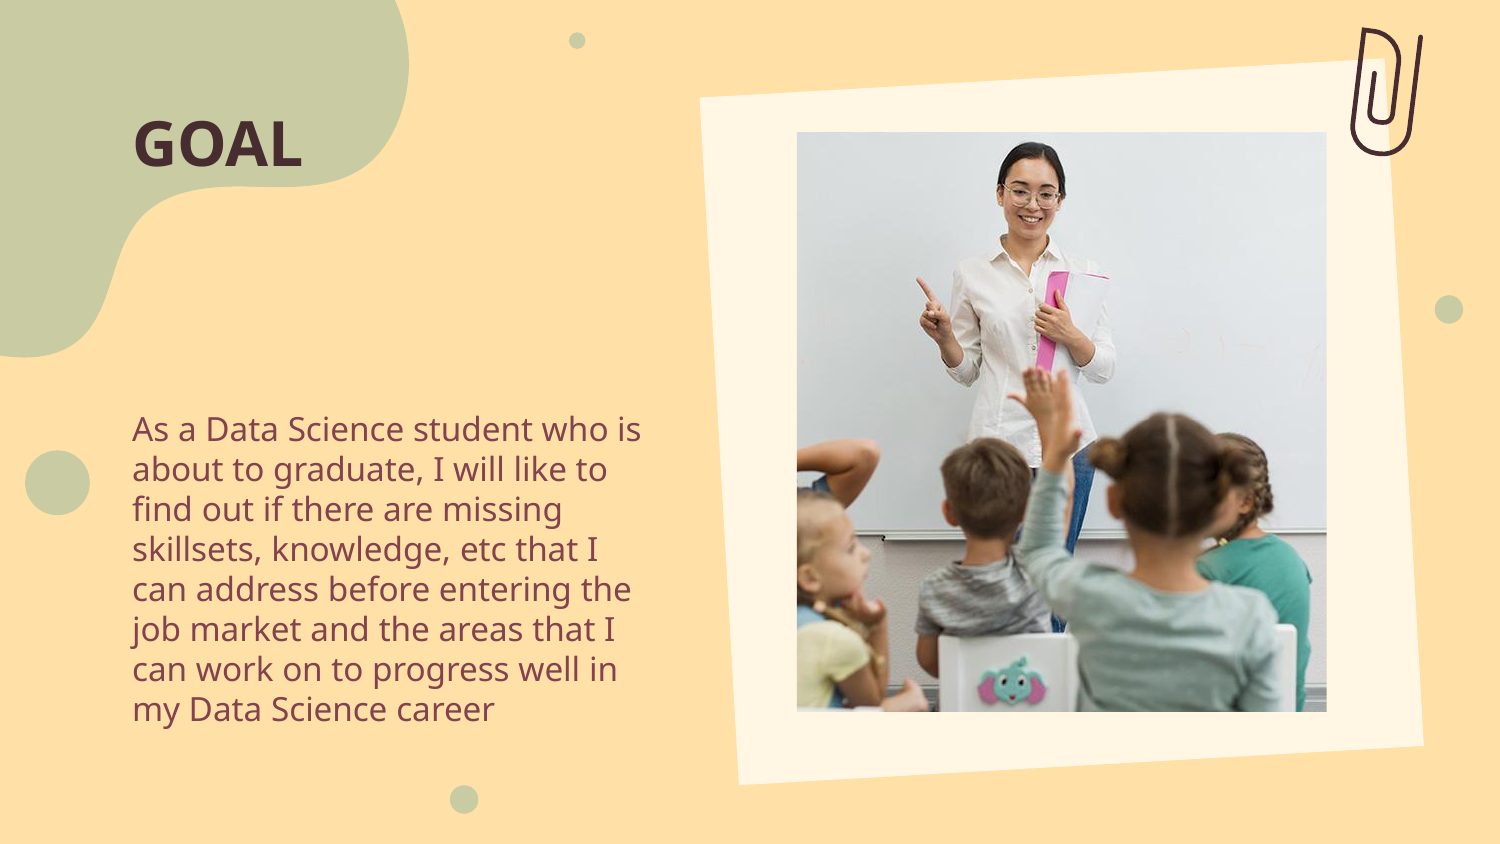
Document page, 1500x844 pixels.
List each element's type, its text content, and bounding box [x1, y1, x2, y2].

subtitle As a Data Science student who is about to graduate, I will like to find out if there are missing skillsets, knowledge, etc that I can address before entering the job market and the areas that I can work on to progress well in my Data Science career [116, 380, 660, 756]
title GOAL [116, 88, 543, 265]
picture [796, 131, 1327, 712]
text_box [699, 58, 1424, 786]
